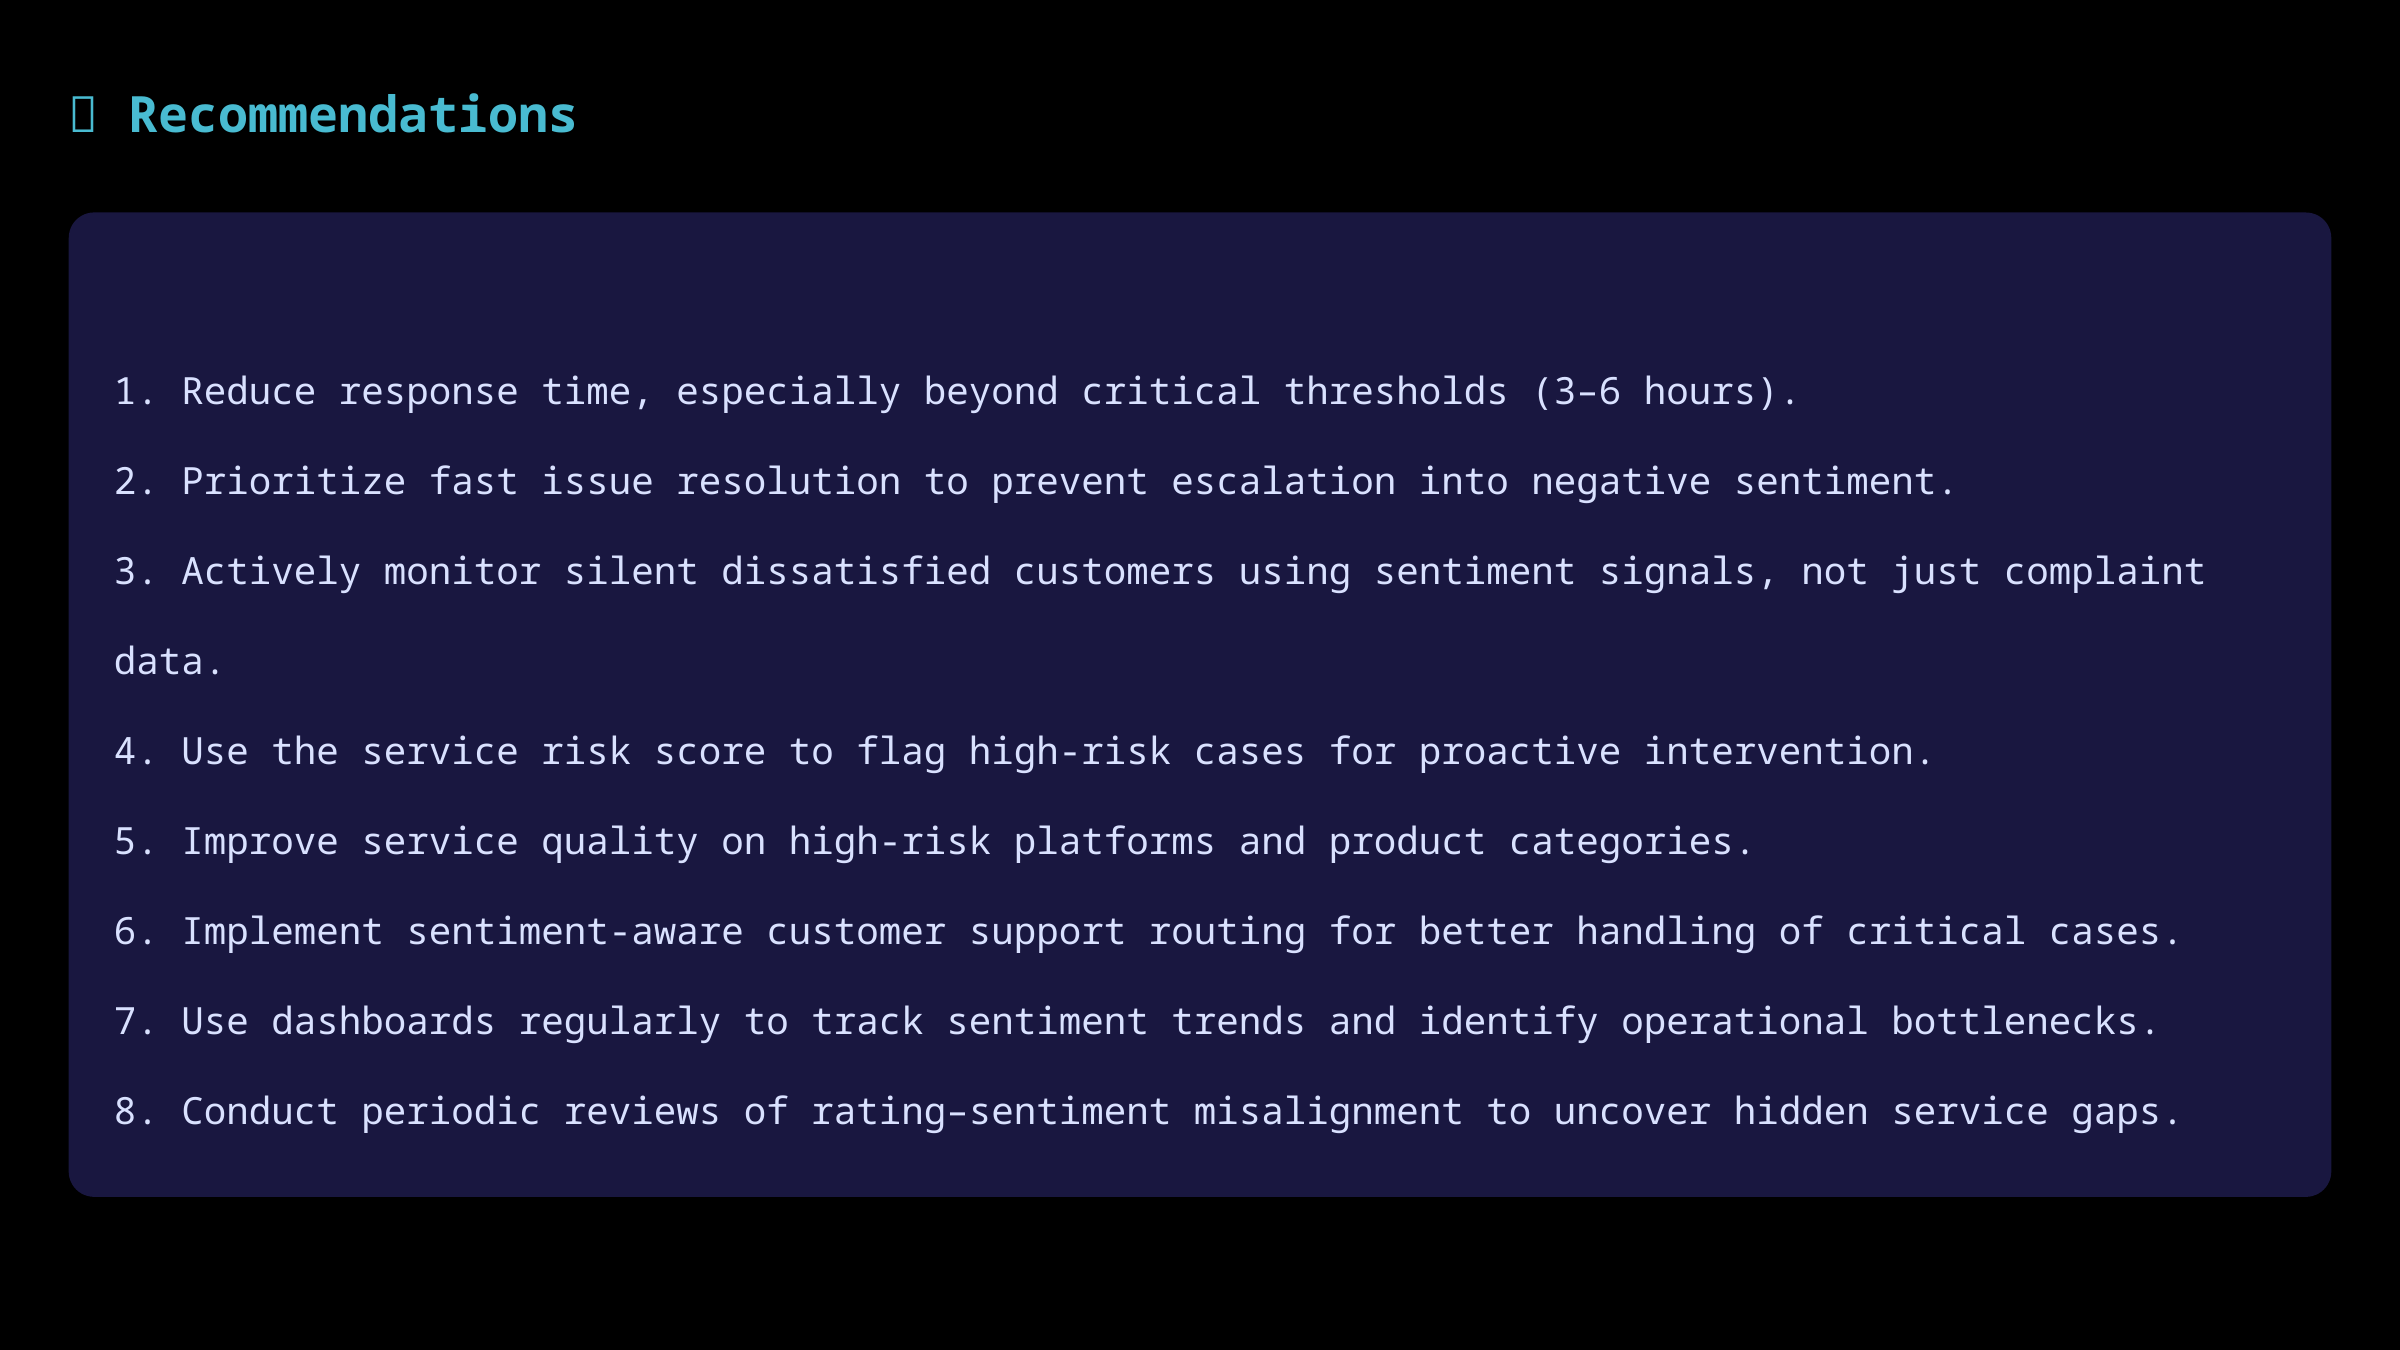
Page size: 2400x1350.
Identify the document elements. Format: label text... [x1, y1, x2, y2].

text_box 1. Reduce response time, especially beyond critical thresholds (3–6 hours). 2. Prioritize fast issue resolution to prevent escalation into negative sentiment. 3. Actively monitor silent dissatisfied customers using sentiment signals, not just complaint data. 4. Use the service risk score to flag high-risk cases for proactive intervention. 5. Improve service quality on high-risk platforms and product categories. 6. Implement sentiment-aware customer support routing for better handling of critical cases. 7. Use dashboards regularly to track sentiment trends and identify operational bottlenecks. 8. Conduct periodic reviews of rating–sentiment misalignment to uncover hidden service gaps. [114, 321, 2286, 1138]
text_box [68, 212, 2332, 1197]
text_box ✅ Recommendations [68, 82, 365, 120]
